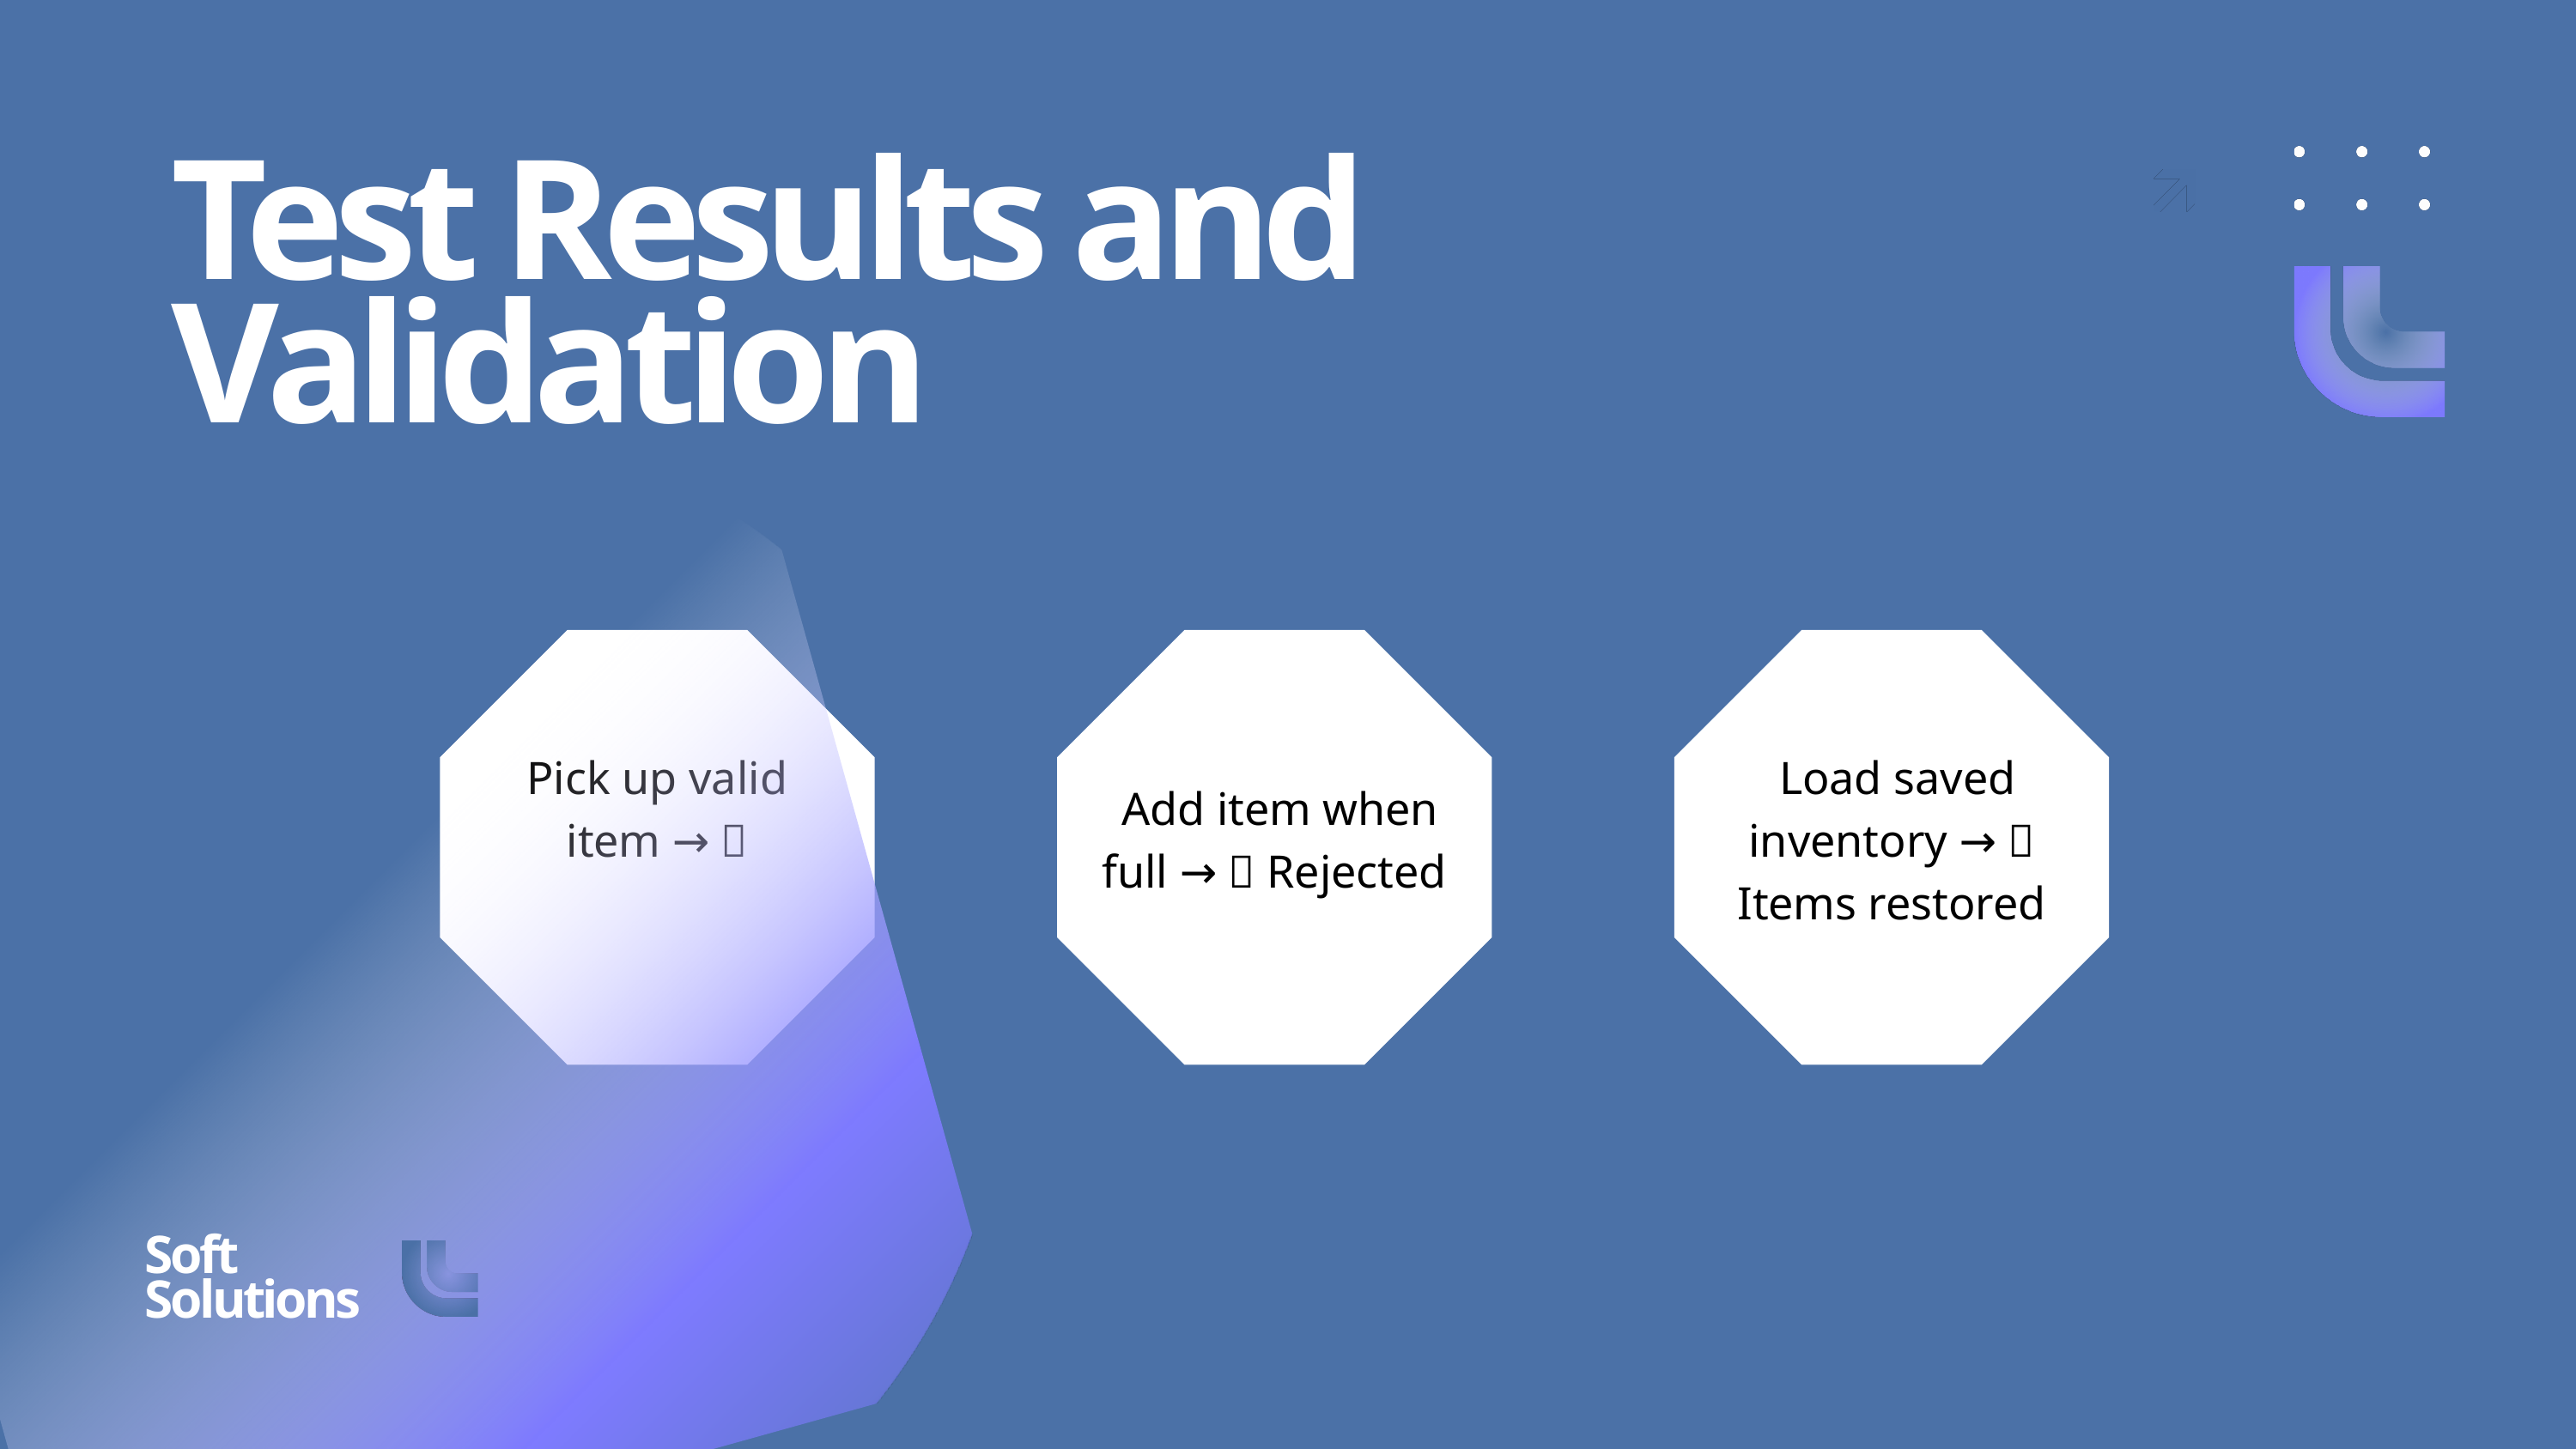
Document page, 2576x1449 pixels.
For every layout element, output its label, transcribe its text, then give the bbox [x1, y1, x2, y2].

text_box Soft Solutions [144, 1239, 477, 1329]
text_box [440, 629, 875, 1065]
text_box [0, 416, 1010, 1449]
text_box Test Results and Validation [171, 169, 1980, 456]
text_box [1056, 629, 1492, 1065]
text_box [2293, 266, 2445, 417]
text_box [1674, 629, 2110, 1065]
text_box [2293, 146, 2432, 212]
text_box [402, 1240, 478, 1317]
text_box [2154, 169, 2196, 212]
